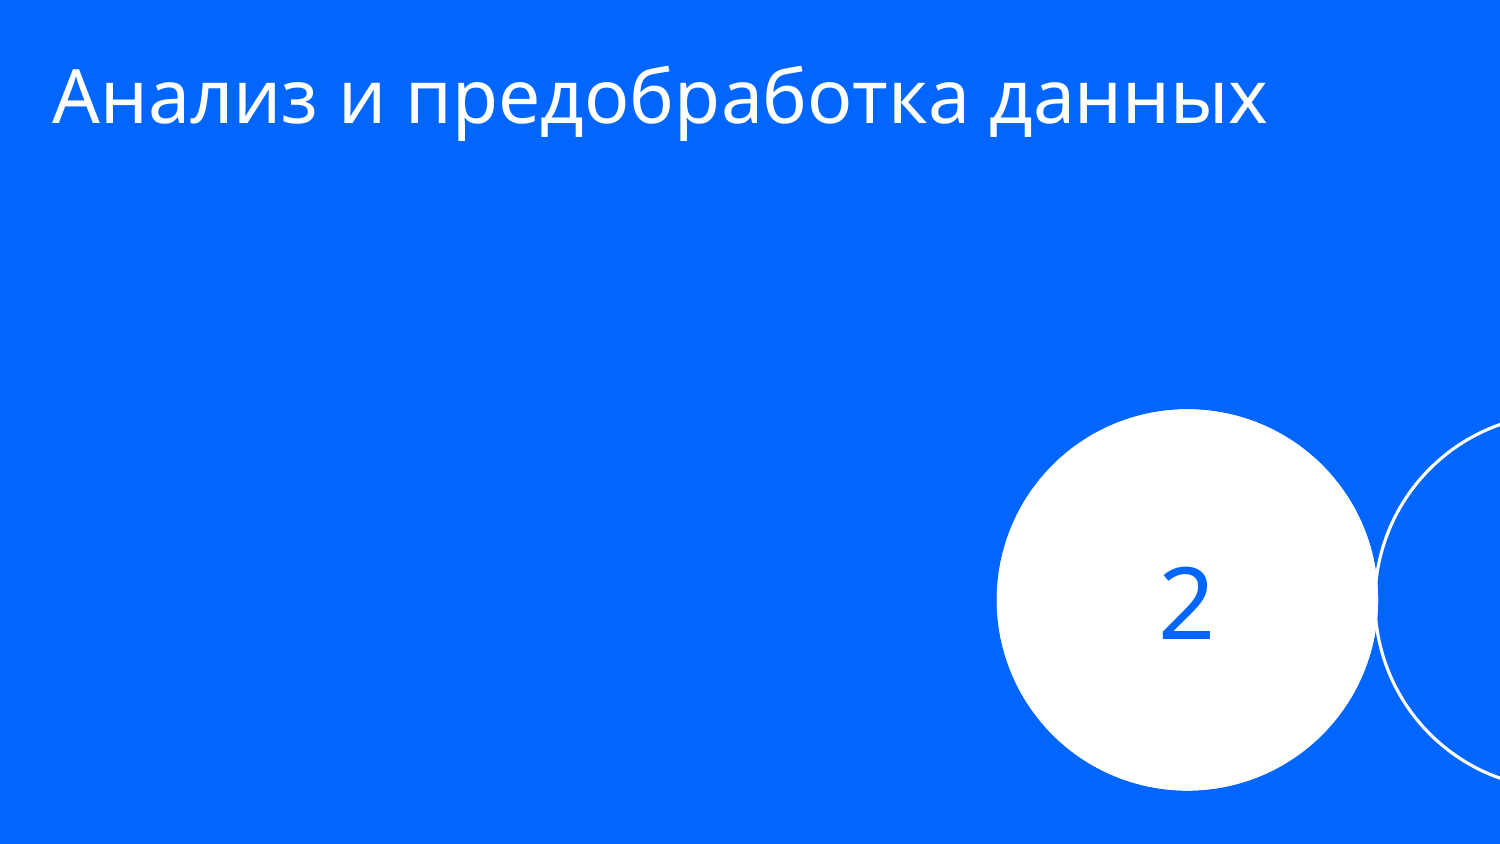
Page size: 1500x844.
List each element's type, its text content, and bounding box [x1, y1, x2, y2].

text_box 2 [999, 412, 1375, 788]
text_box Анализ и предобработка данных [52, 48, 1320, 455]
